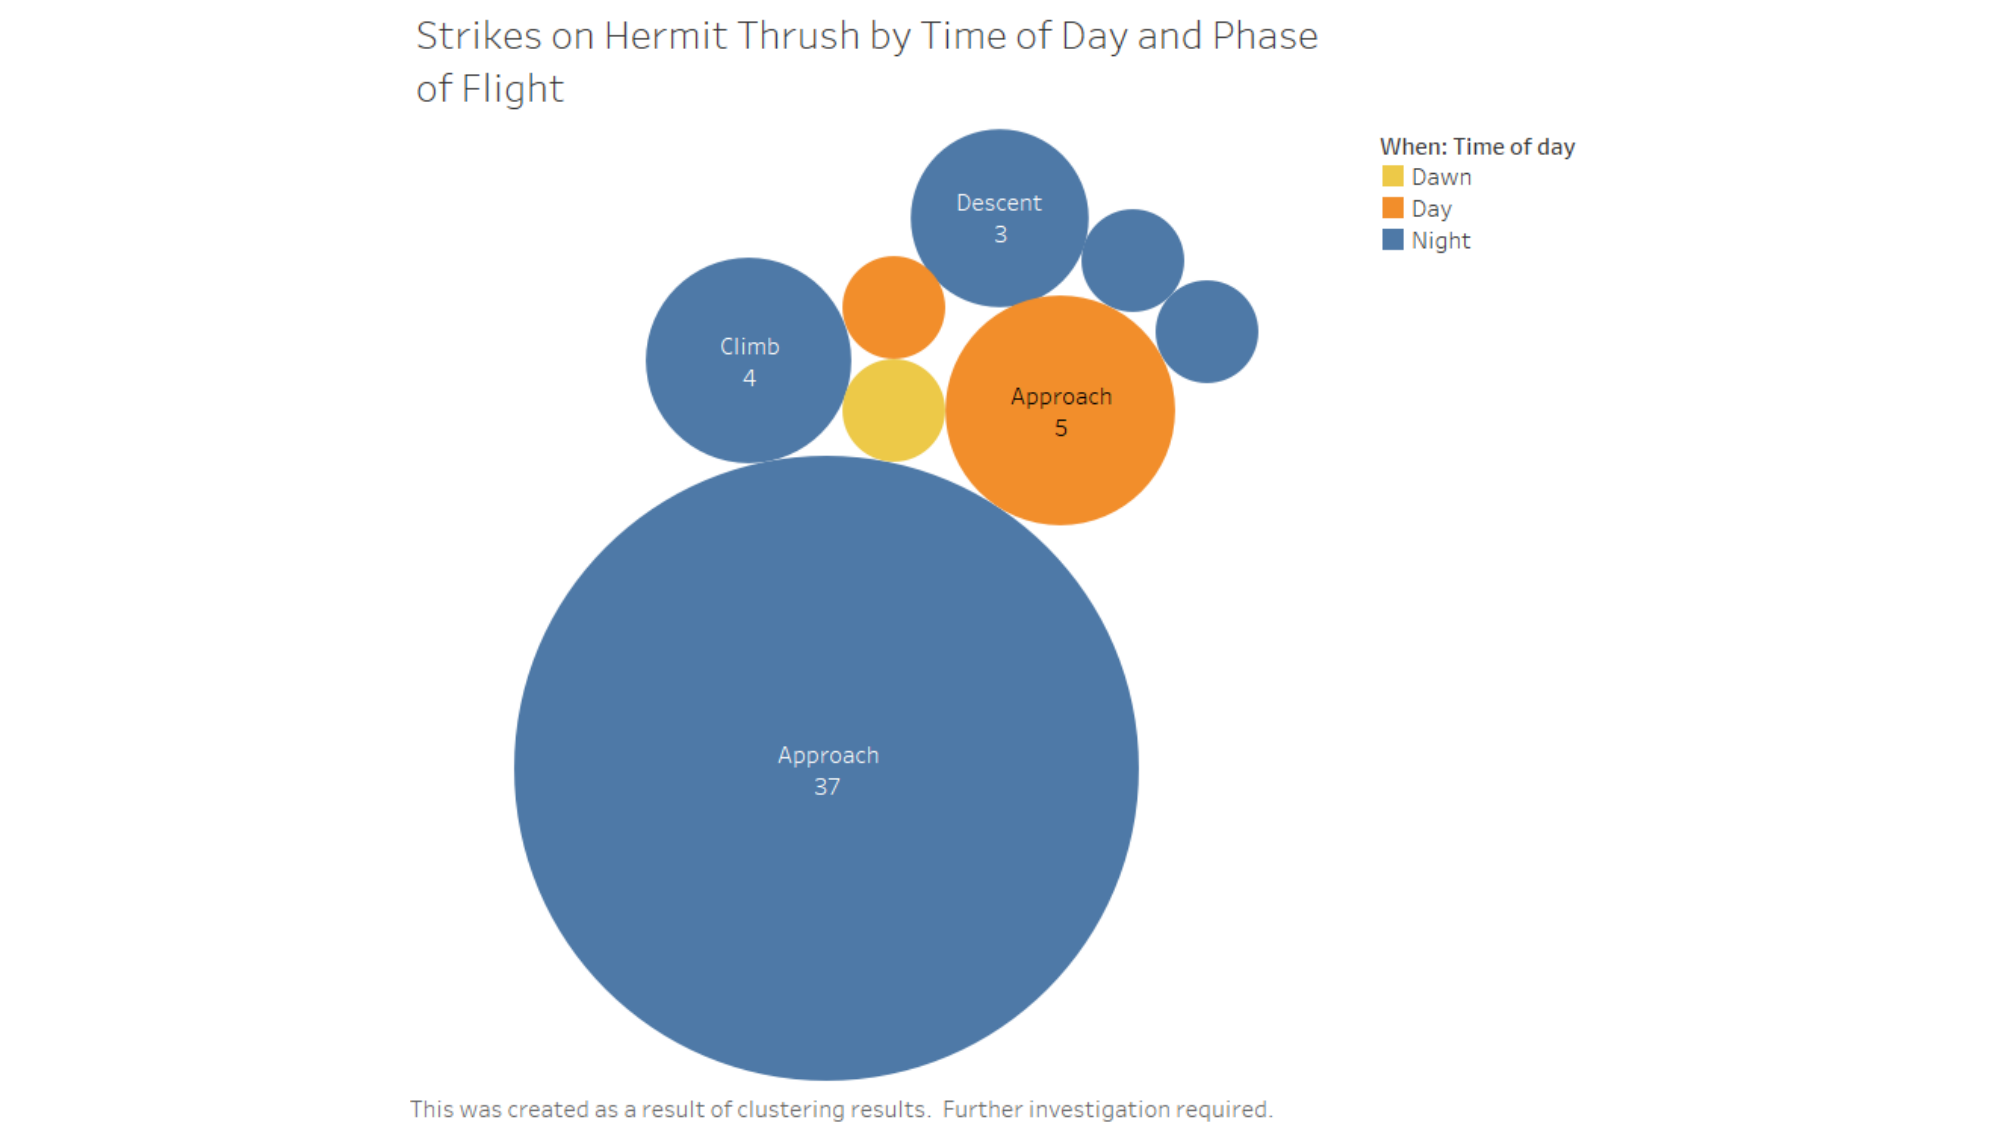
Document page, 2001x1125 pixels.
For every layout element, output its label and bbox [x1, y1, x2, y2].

picture [410, 0, 1590, 1125]
